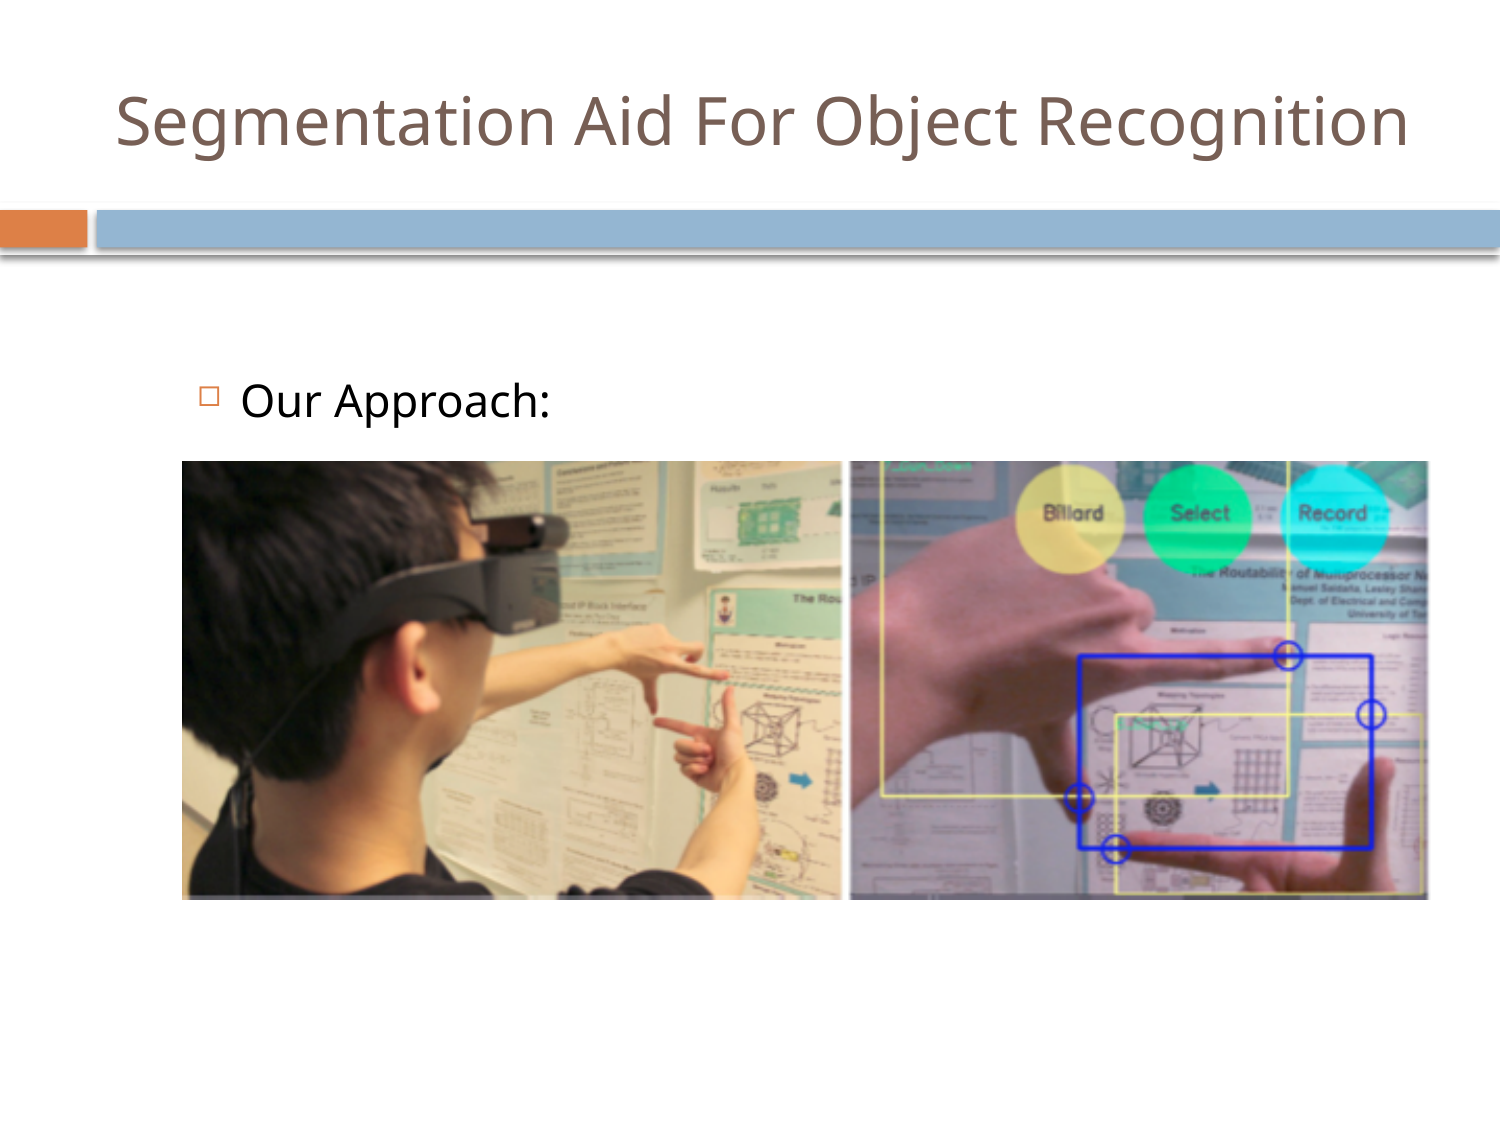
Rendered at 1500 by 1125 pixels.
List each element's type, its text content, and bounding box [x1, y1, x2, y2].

picture [182, 461, 1438, 900]
list Our Approach: [182, 365, 1432, 435]
title Segmentation Aid For Object Recognition [100, 37, 1438, 200]
